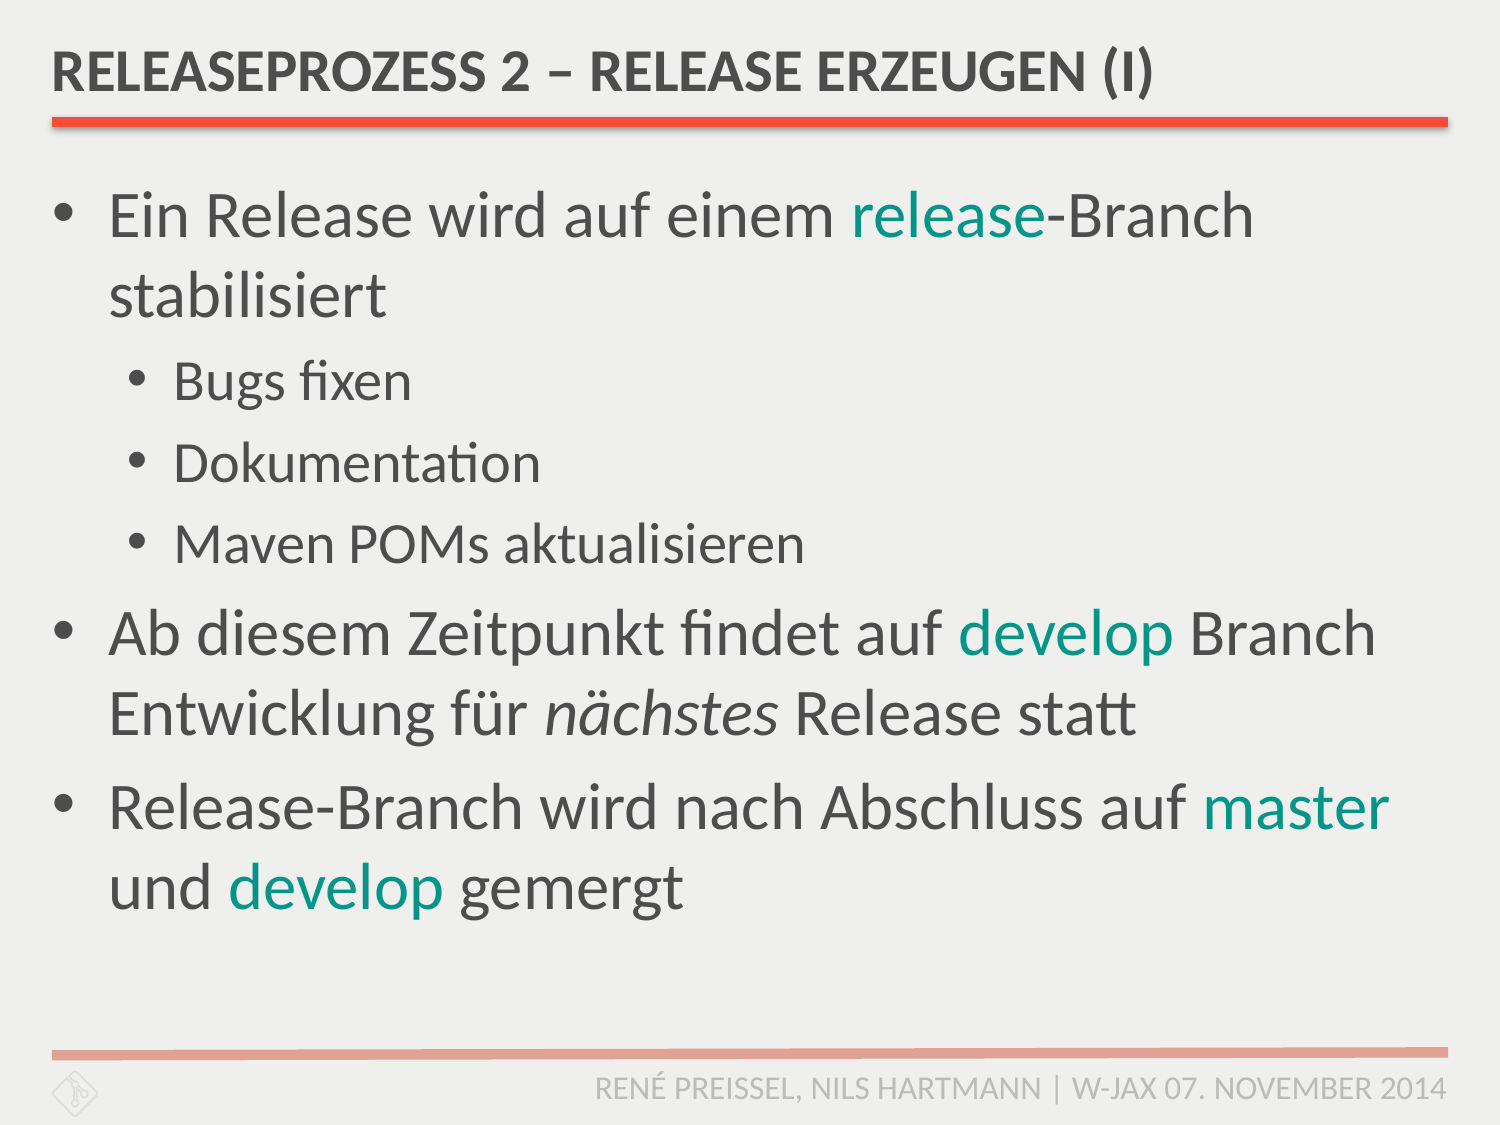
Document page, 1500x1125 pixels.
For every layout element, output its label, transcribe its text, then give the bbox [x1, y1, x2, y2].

list Ein Release wird auf einem release-Branch stabilisiert Bugs fixen Dokumentation Maven POMs aktualisieren Ab diesem Zeitpunkt findet auf develop Branch Entwicklung für nächstes Release statt Release-Branch wird nach Abschluss auf master und develop gemergt [51, 170, 1449, 1005]
title RELEASEPROZESS 2 – RELEASE ERZEUGEN (I) [51, 30, 1449, 104]
